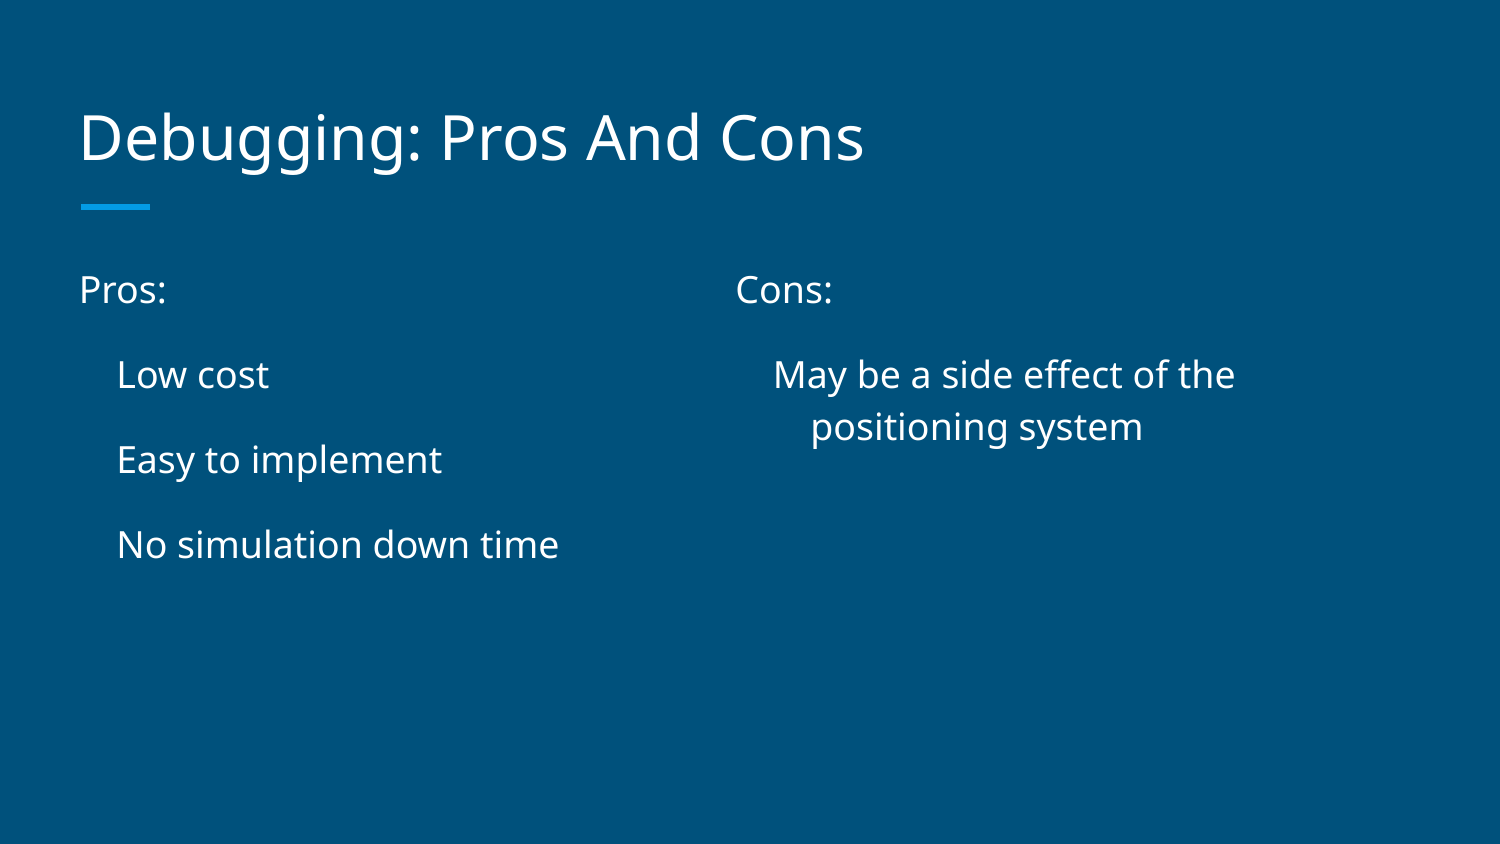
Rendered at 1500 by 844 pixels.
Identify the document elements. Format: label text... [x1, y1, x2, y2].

title Debugging: Pros And Cons [63, 75, 1437, 188]
list Pros: Low cost Easy to implement No simulation down time [63, 244, 678, 750]
list Cons: May be a side effect of the positioning system [720, 244, 1384, 750]
